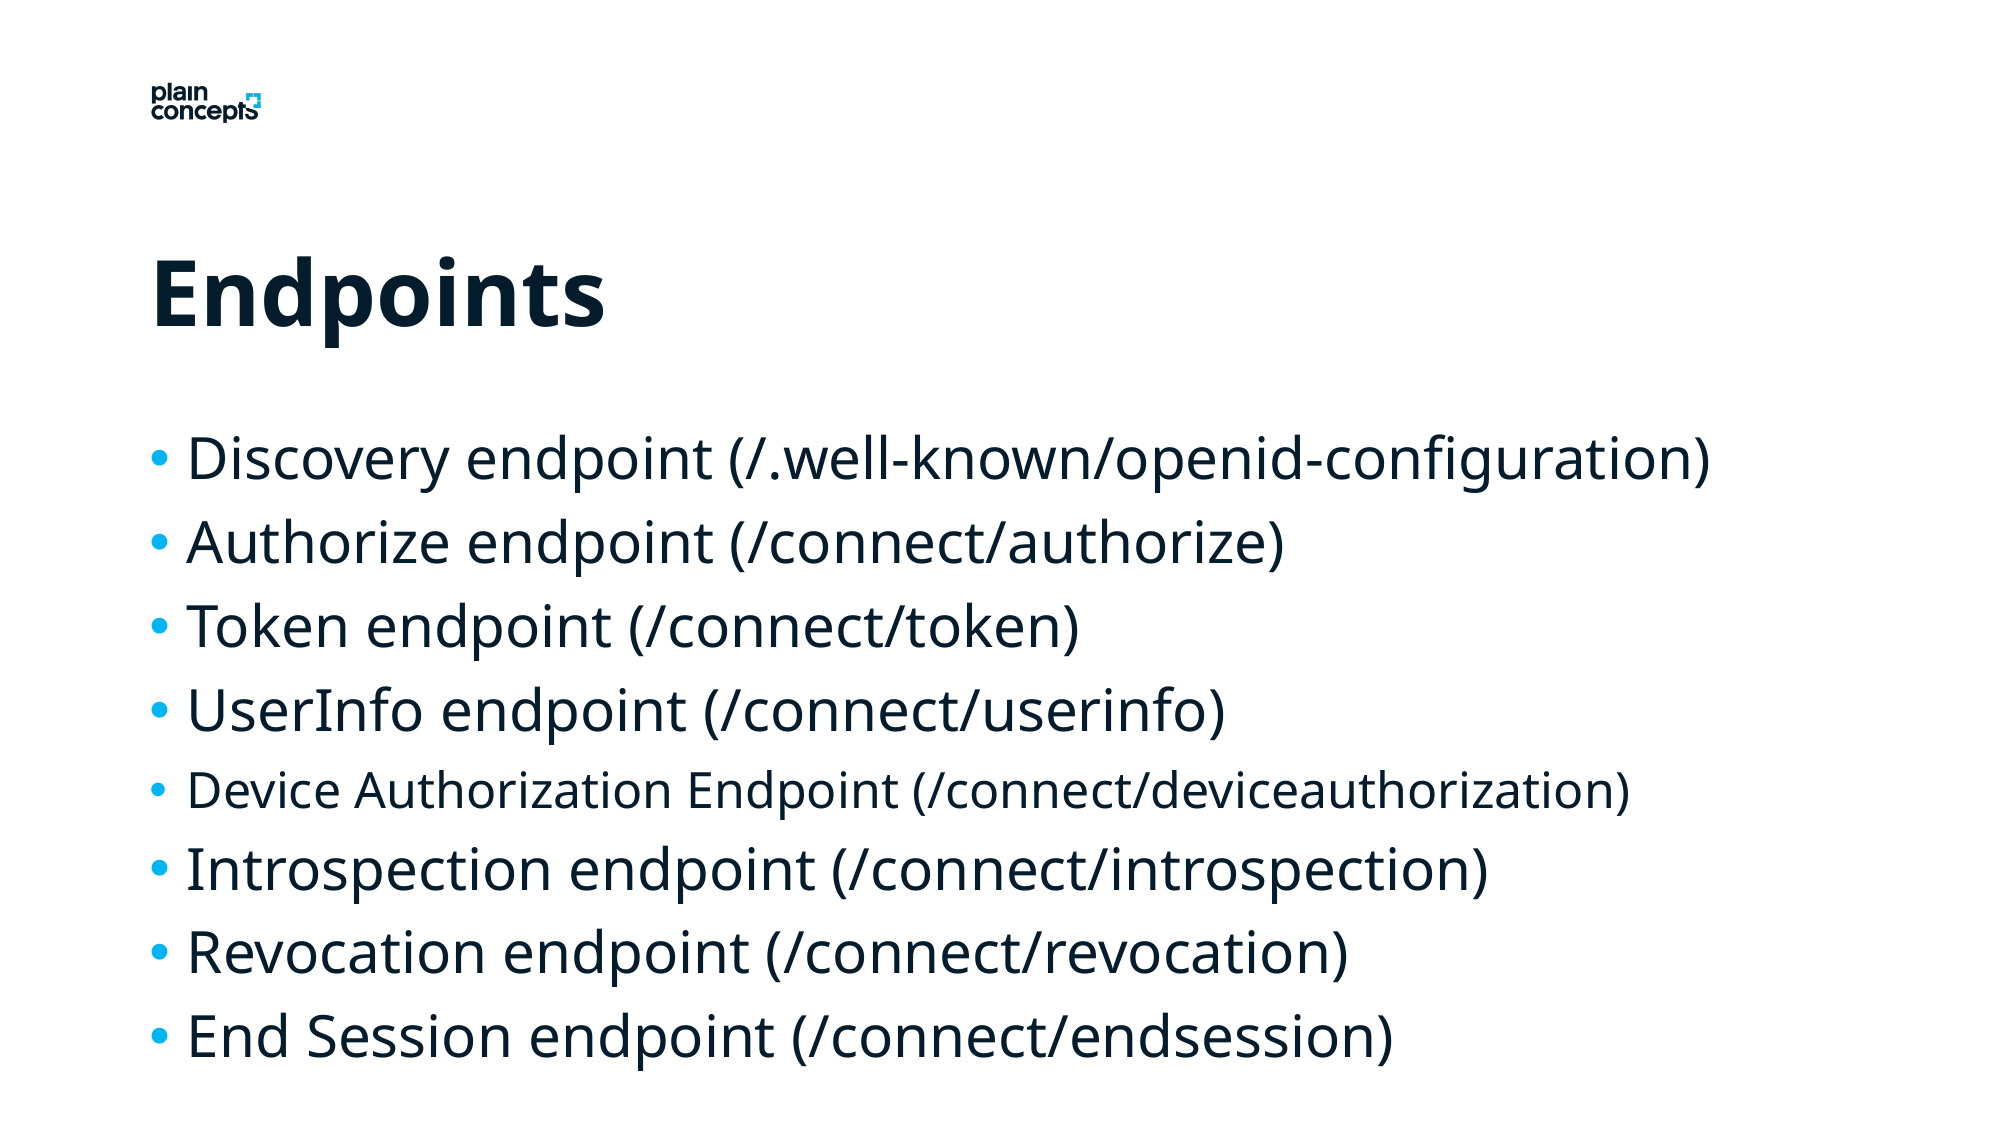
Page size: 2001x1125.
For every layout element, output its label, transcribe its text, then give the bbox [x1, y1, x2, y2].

list Discovery endpoint (/.well-known/openid-configuration) Authorize endpoint (/connect/authorize) Token endpoint (/connect/token) UserInfo endpoint (/connect/userinfo) Device Authorization Endpoint (/connect/deviceauthorization) Introspection endpoint (/connect/introspection) Revocation endpoint (/connect/revocation) End Session endpoint (/connect/endsession) [149, 429, 1927, 1029]
picture [124, 58, 288, 147]
list Endpoints [149, 247, 1905, 354]
